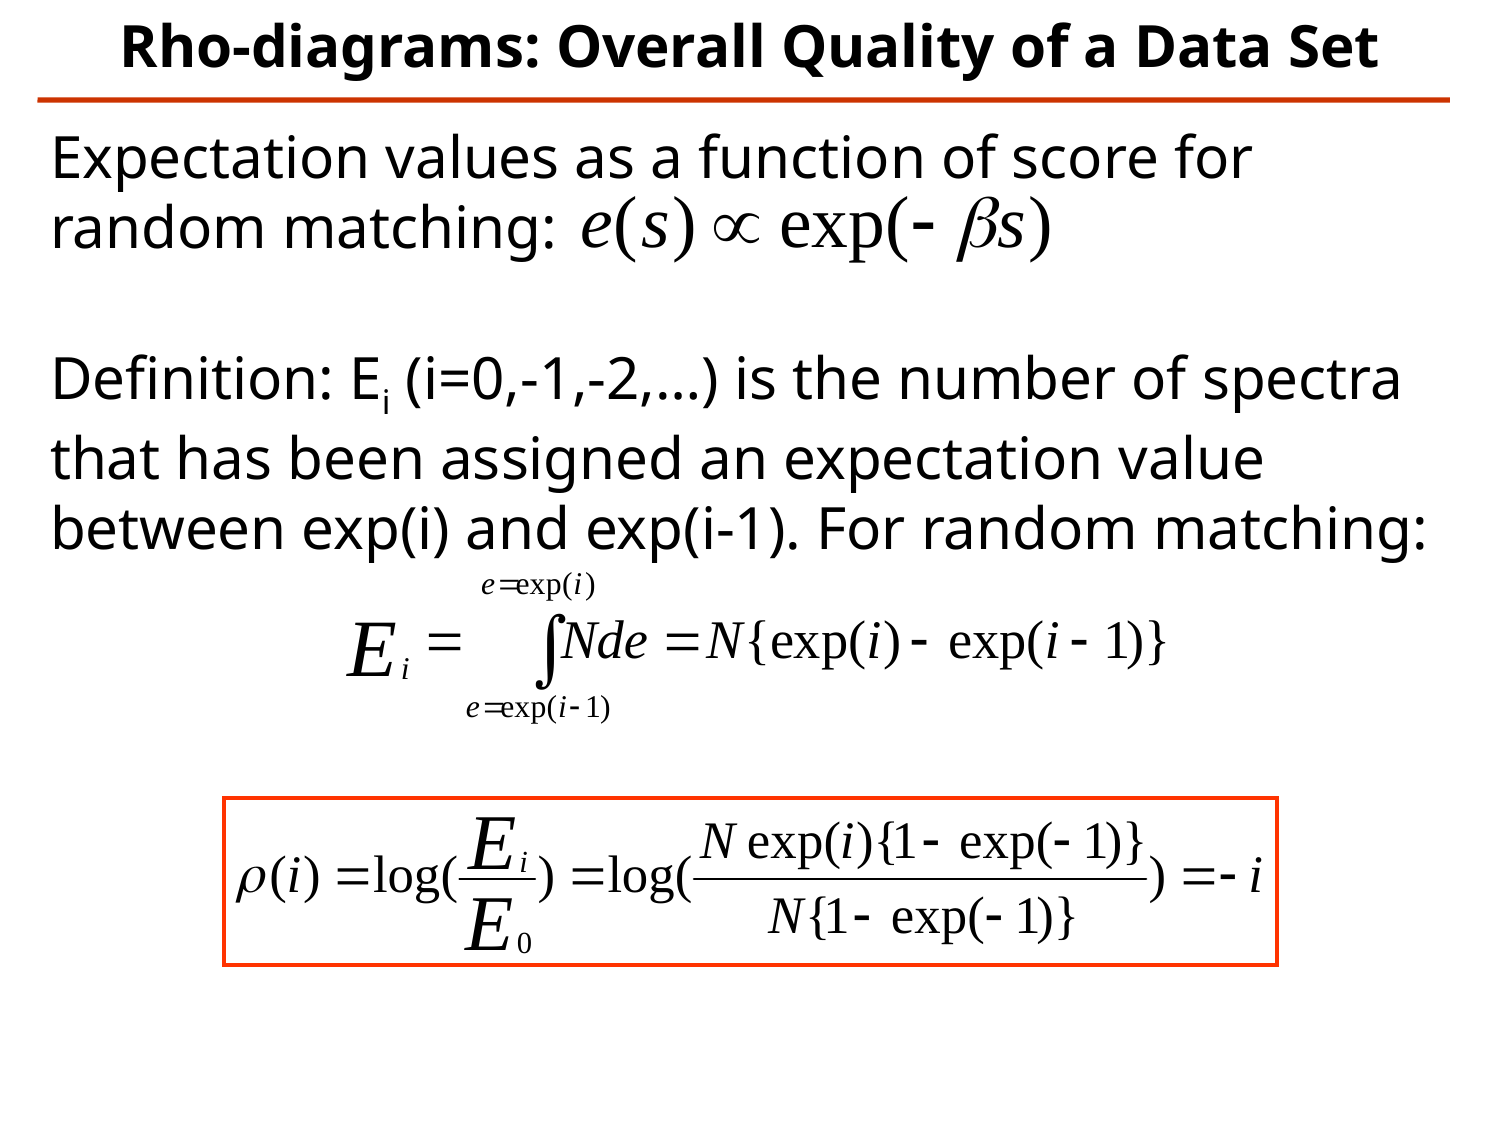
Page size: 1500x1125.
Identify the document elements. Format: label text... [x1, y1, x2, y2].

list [569, 179, 1068, 279]
text_box Expectation values as a function of score for random matching: [50, 112, 1450, 225]
text_box Rho-diagrams: Overall Quality of a Data Set [74, 16, 1425, 112]
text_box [49, 334, 1451, 737]
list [225, 799, 1276, 963]
